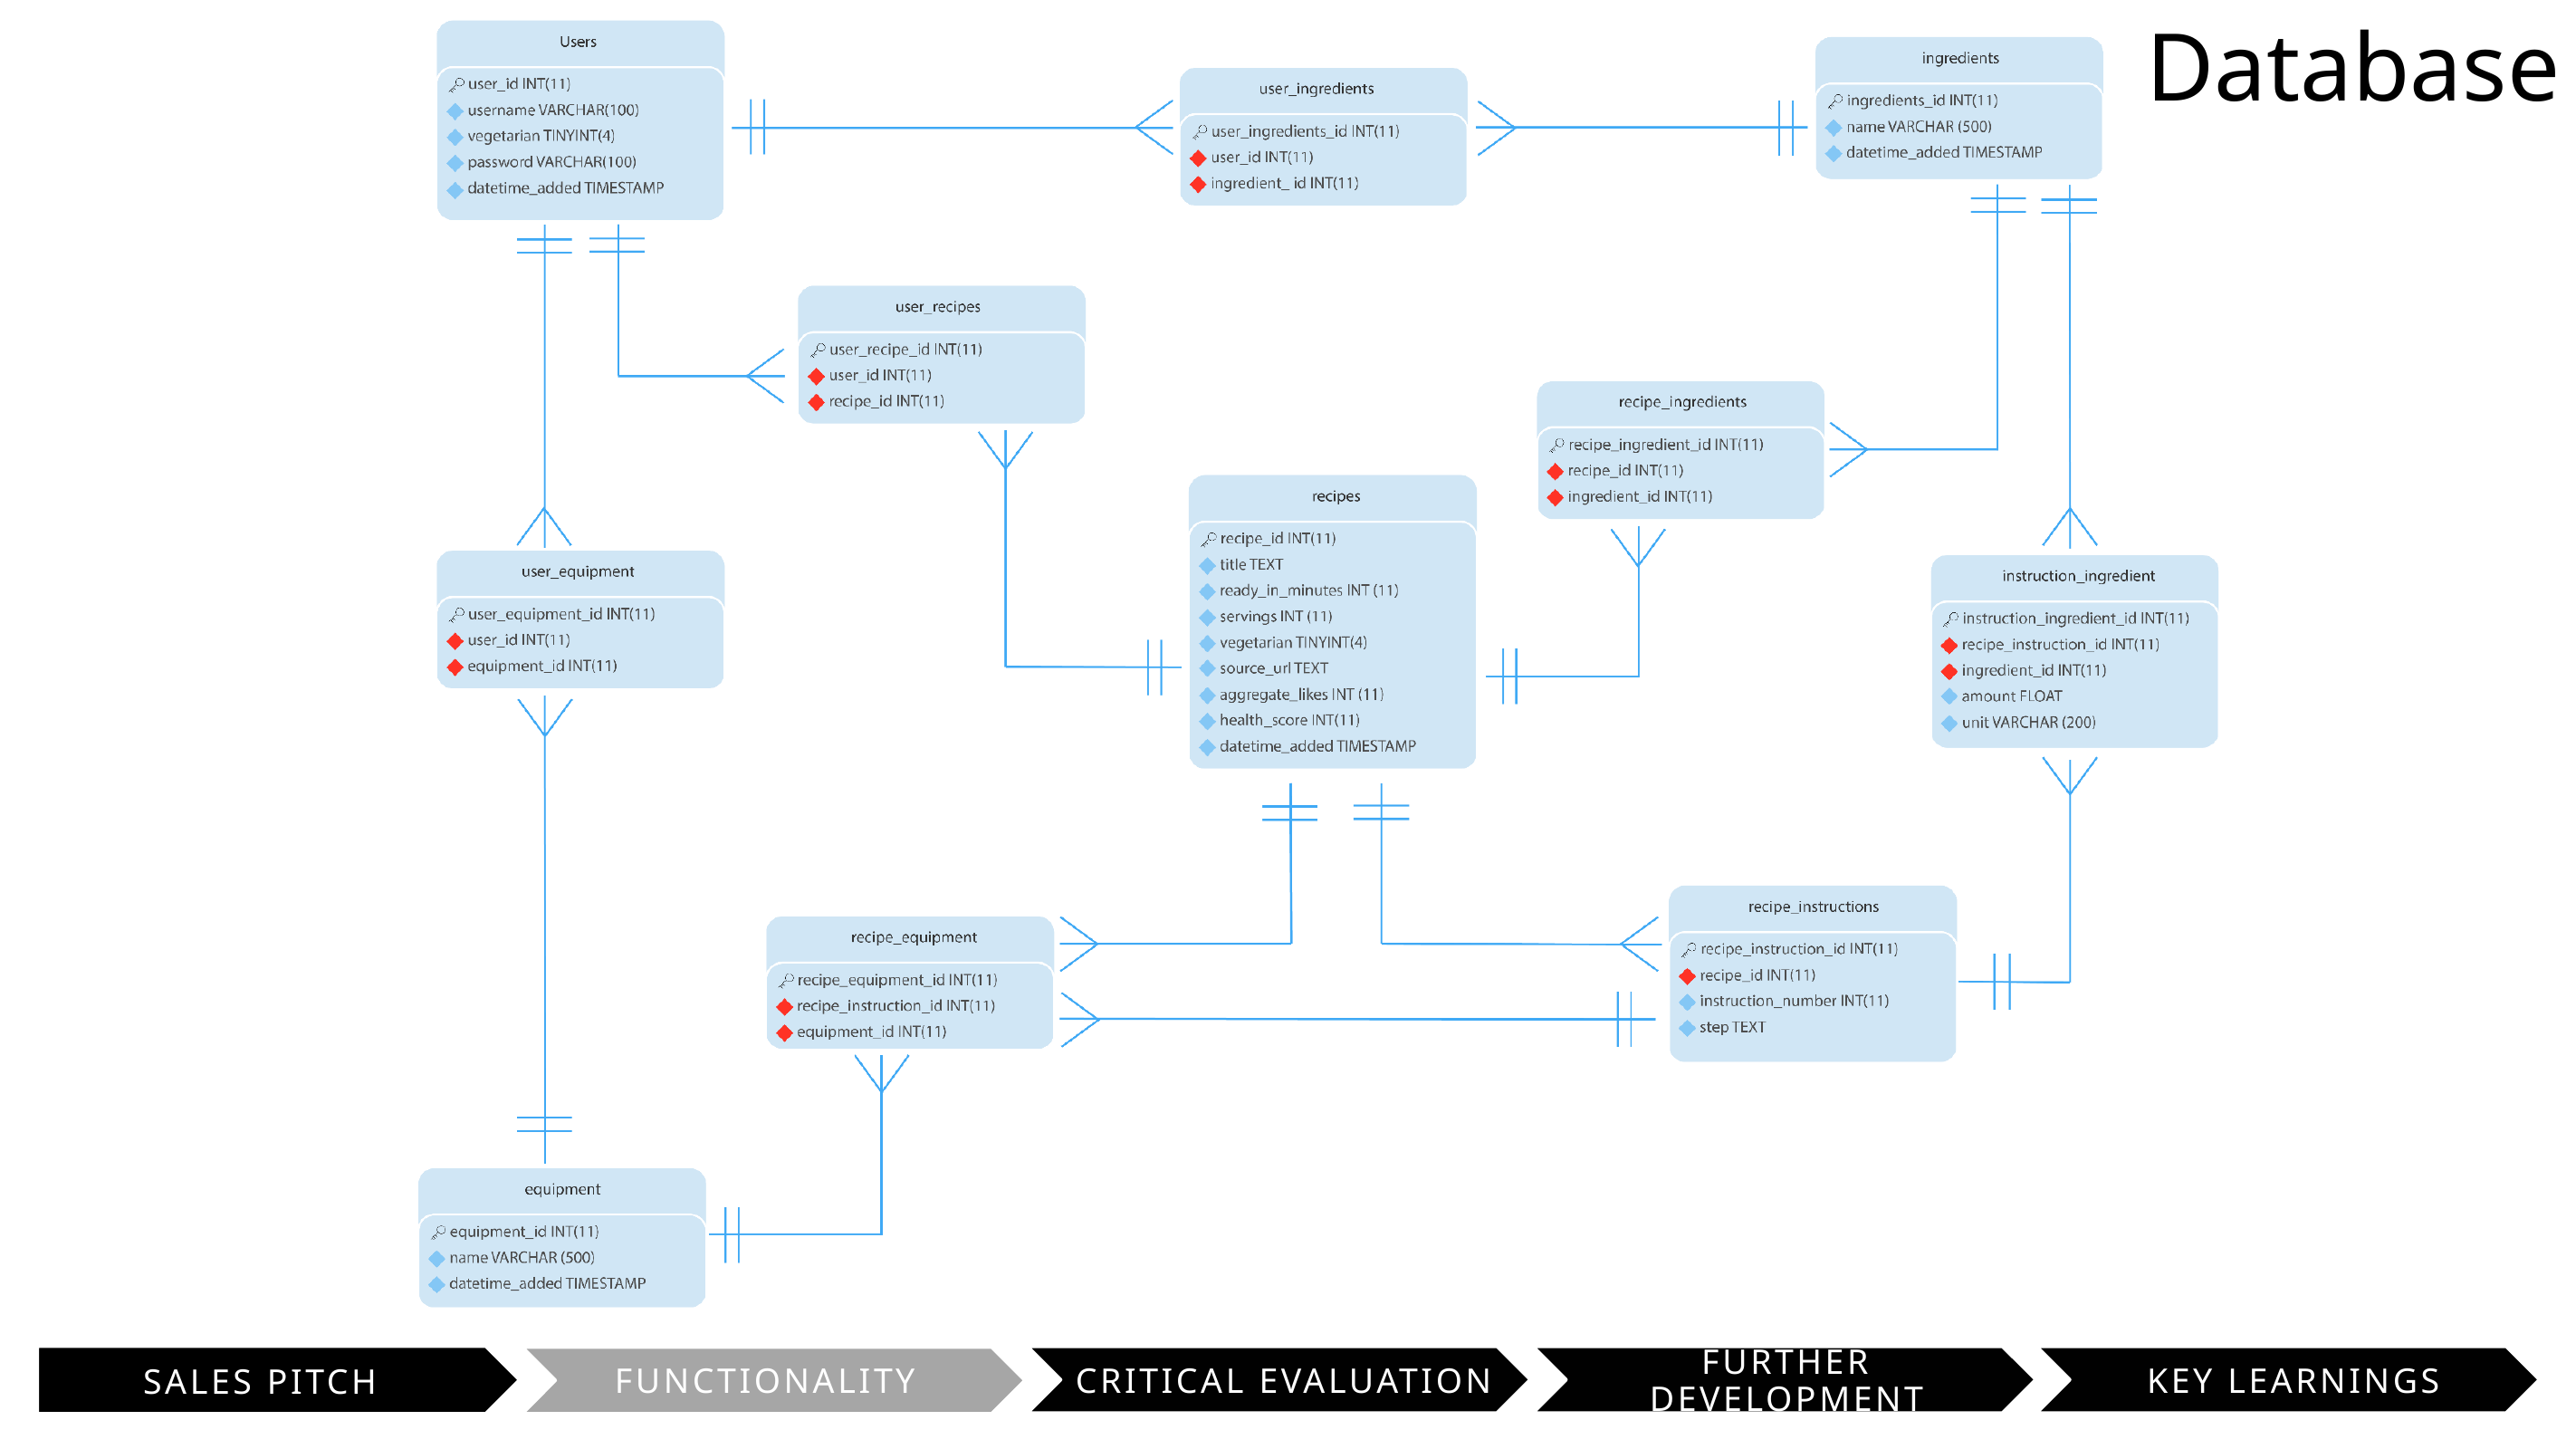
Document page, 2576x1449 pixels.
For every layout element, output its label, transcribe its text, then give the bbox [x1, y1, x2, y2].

title Database [2121, 0, 2576, 129]
picture [351, 3, 2274, 1328]
